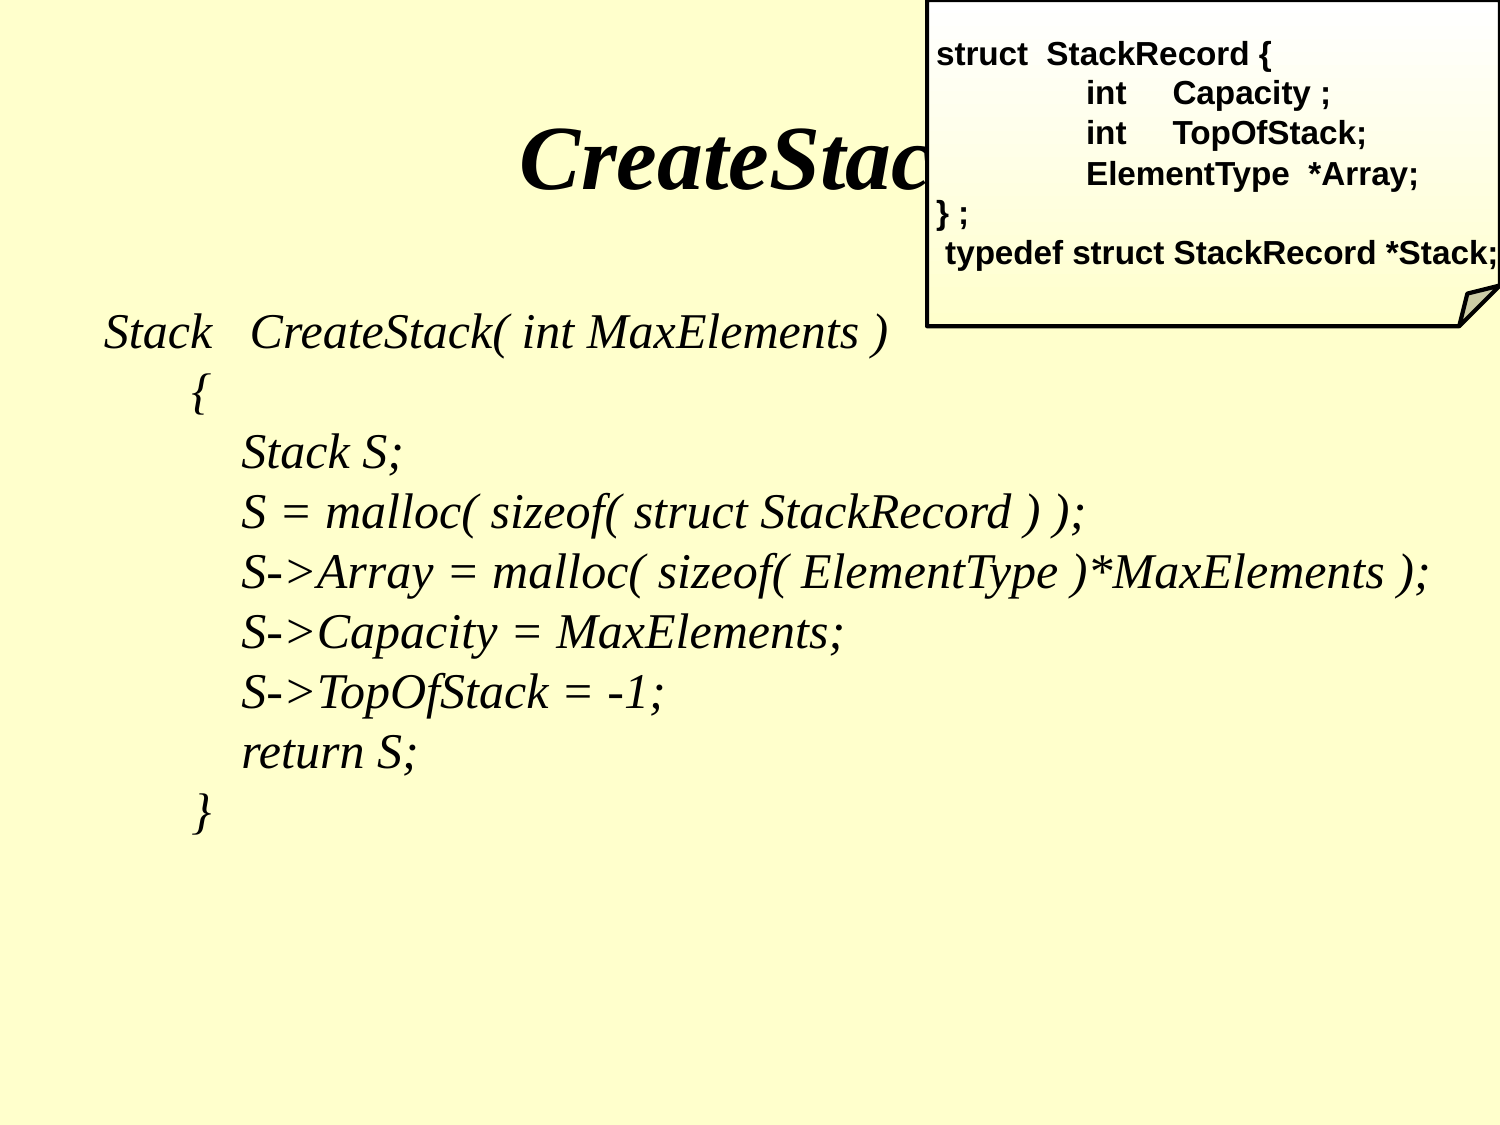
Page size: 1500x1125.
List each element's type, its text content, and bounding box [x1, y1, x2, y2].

title CreateStack [111, 58, 927, 247]
text_box struct StackRecord { int Capacity ; int TopOfStack; ElementType *Array; } ; typedef struct StackRecord *Stack; [927, 0, 1500, 327]
text_box Stack CreateStack( int MaxElements ) { Stack S; S = malloc( sizeof( struct StackRecord ) ); S->Array = malloc( sizeof( ElementType )*MaxElements ); S->Capacity = MaxElements; S->TopOfStack = -1; return S; } [76, 290, 1447, 966]
